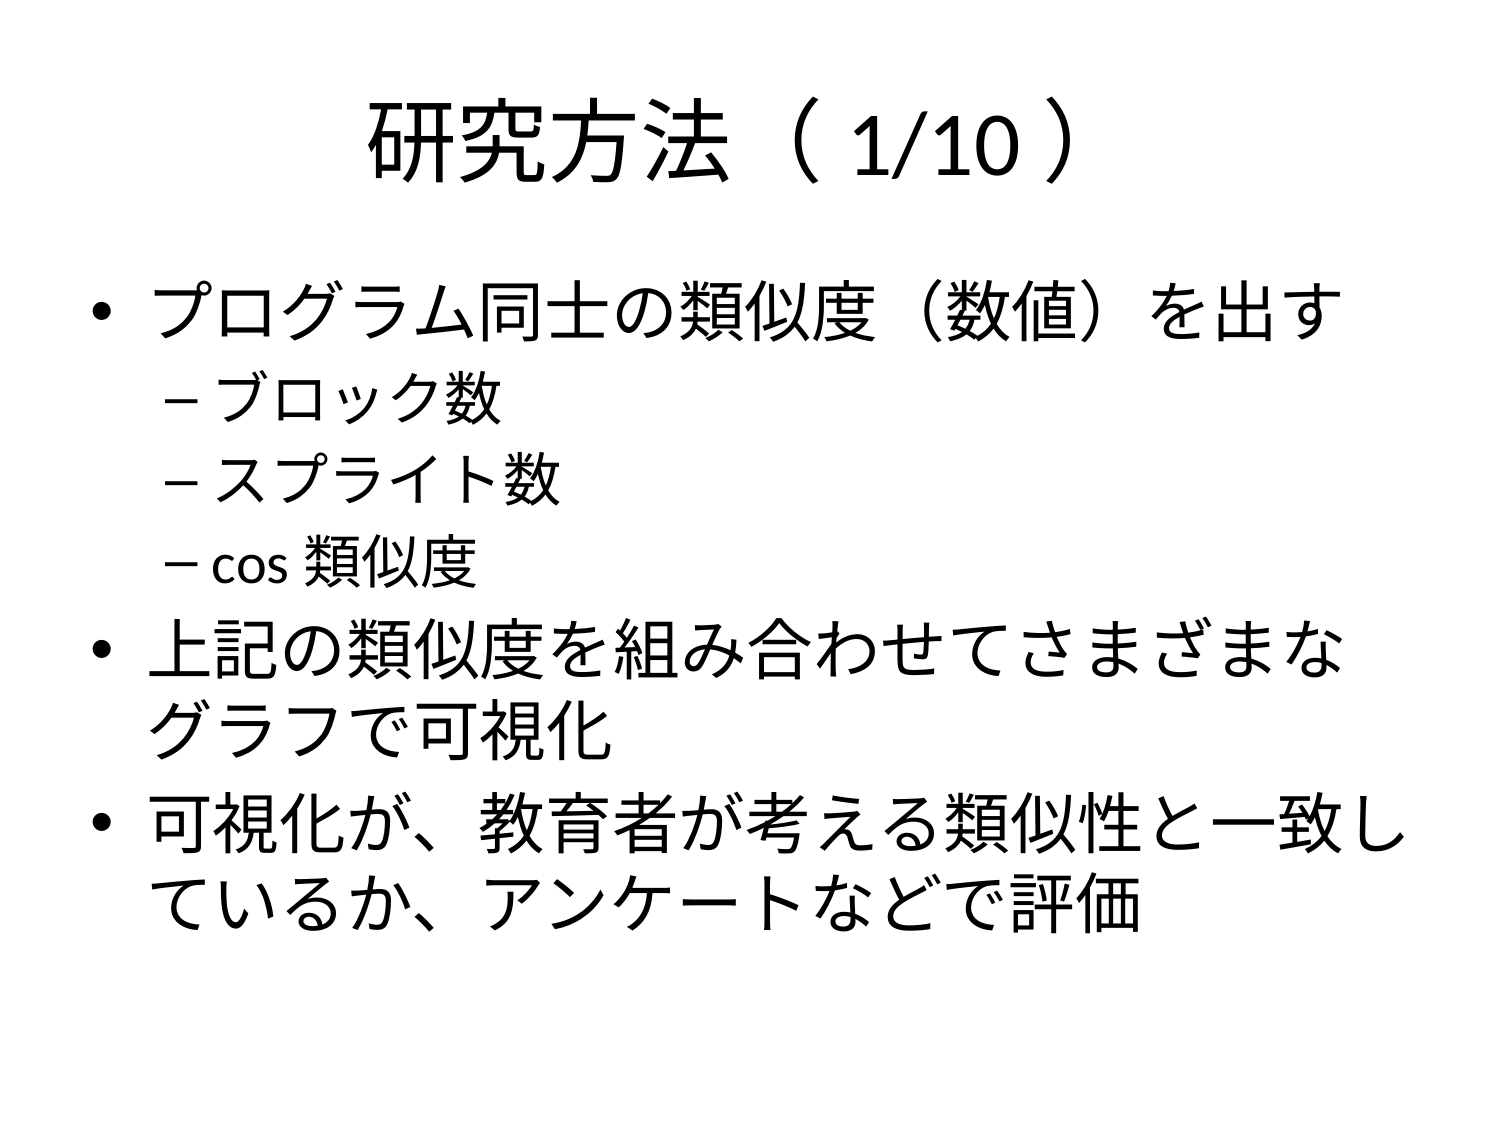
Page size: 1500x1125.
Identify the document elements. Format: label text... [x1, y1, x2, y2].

title 研究方法（1/10） [75, 45, 1425, 233]
list プログラム同士の類似度（数値）を出す ブロック数 スプライト数 cos類似度 上記の類似度を組み合わせてさまざまなグラフで可視化 可視化が、教育者が考える類似性と一致しているか、アンケートなどで評価 [75, 262, 1425, 1005]
